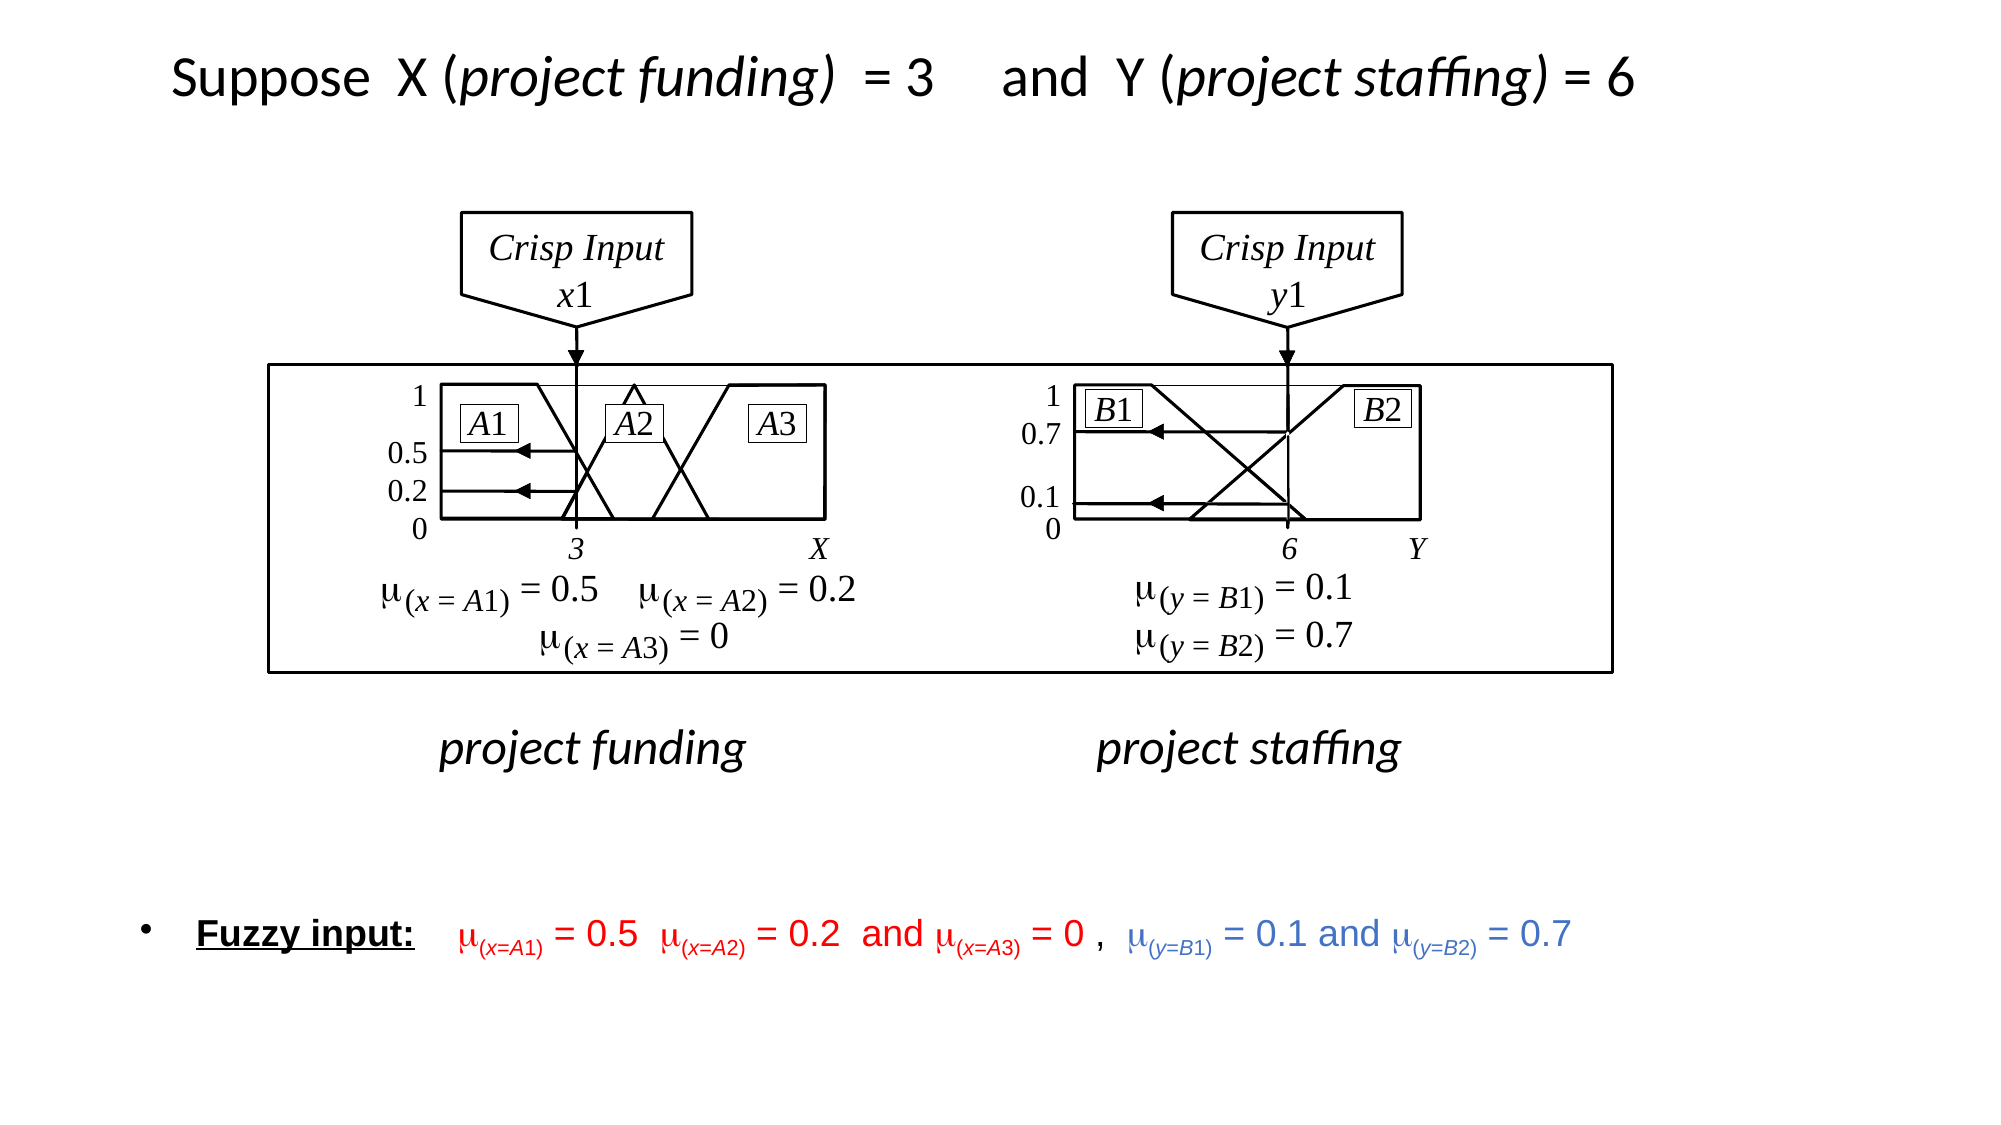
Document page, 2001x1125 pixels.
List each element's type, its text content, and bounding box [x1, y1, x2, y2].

text_box Fuzzy input: (x=A1) = 0.5 (x=A2) = 0.2 and (x=A3) = 0 , (y=B1) = 0.1 and (y=B2) = 0.7 [125, 901, 1871, 967]
text_box Suppose X (project funding) = 3 and Y (project staffing) = 6 [156, 30, 1797, 116]
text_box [265, 209, 1616, 678]
text_box [249, 50, 1866, 463]
text_box project funding [423, 706, 763, 782]
text_box project staffing [1081, 706, 1418, 782]
